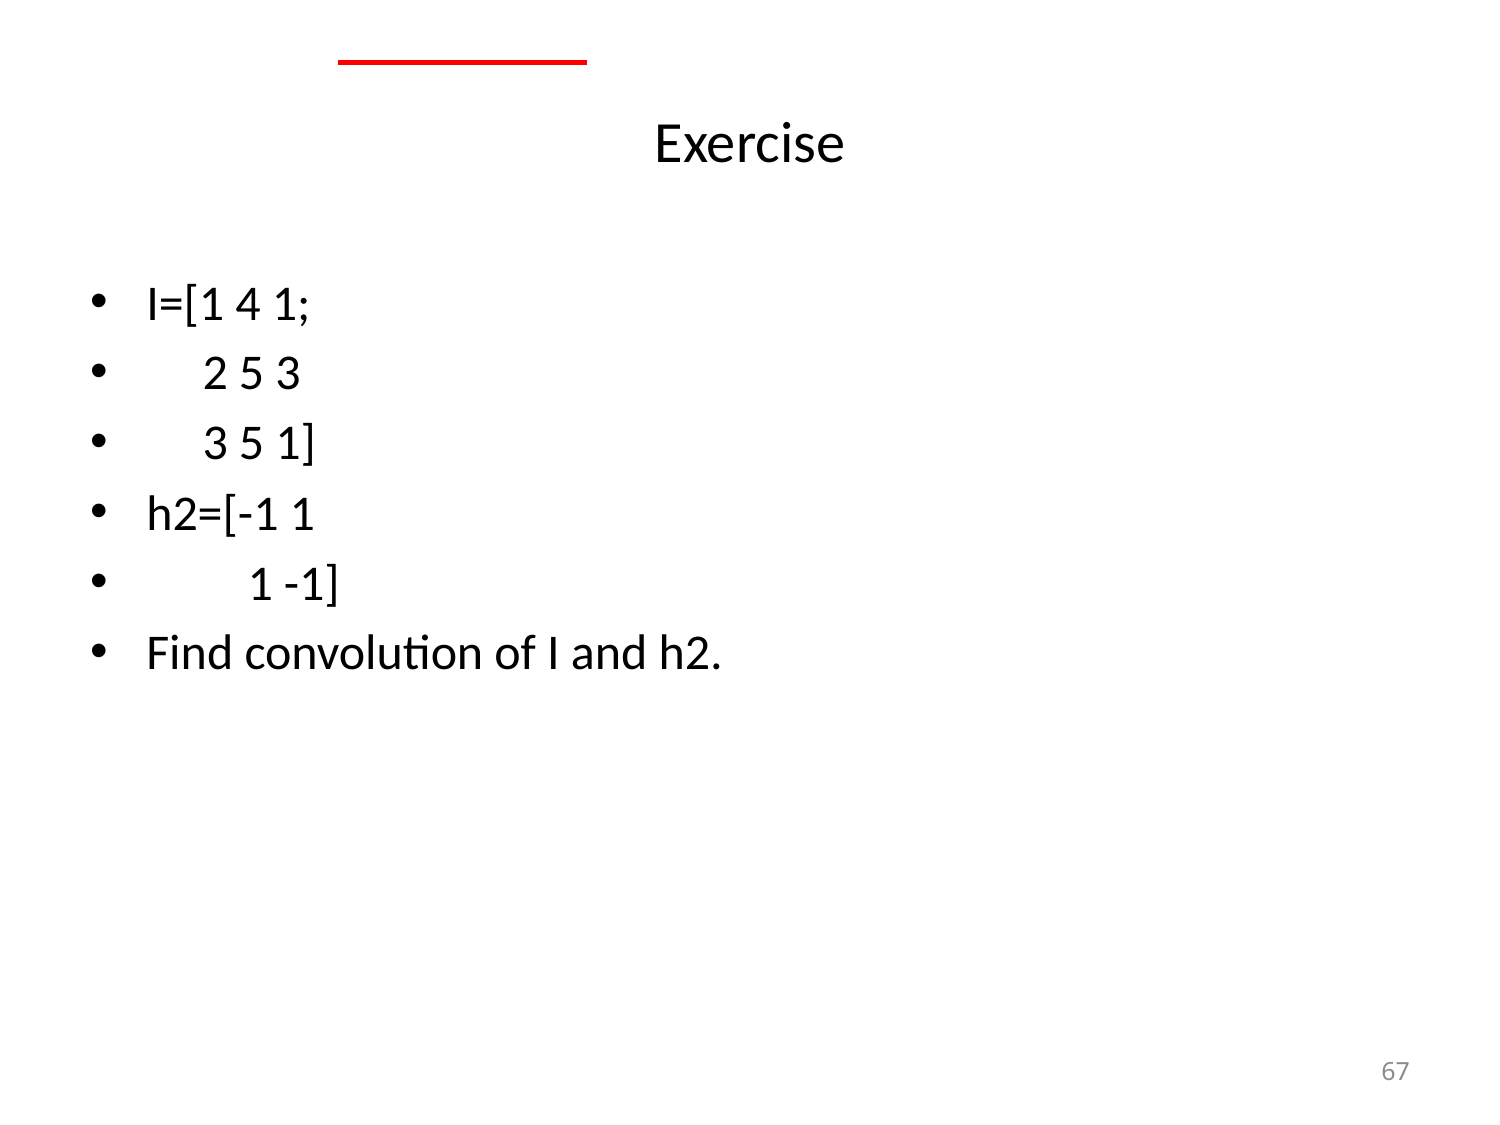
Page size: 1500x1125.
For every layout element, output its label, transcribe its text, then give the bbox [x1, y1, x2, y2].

list I=[1 4 1; 2 5 3 3 5 1] h2=[-1 1 1 -1] Find convolution of I and h2. [75, 262, 1413, 1006]
slide_number 67 [1074, 1042, 1425, 1103]
title Exercise [75, 45, 1425, 233]
